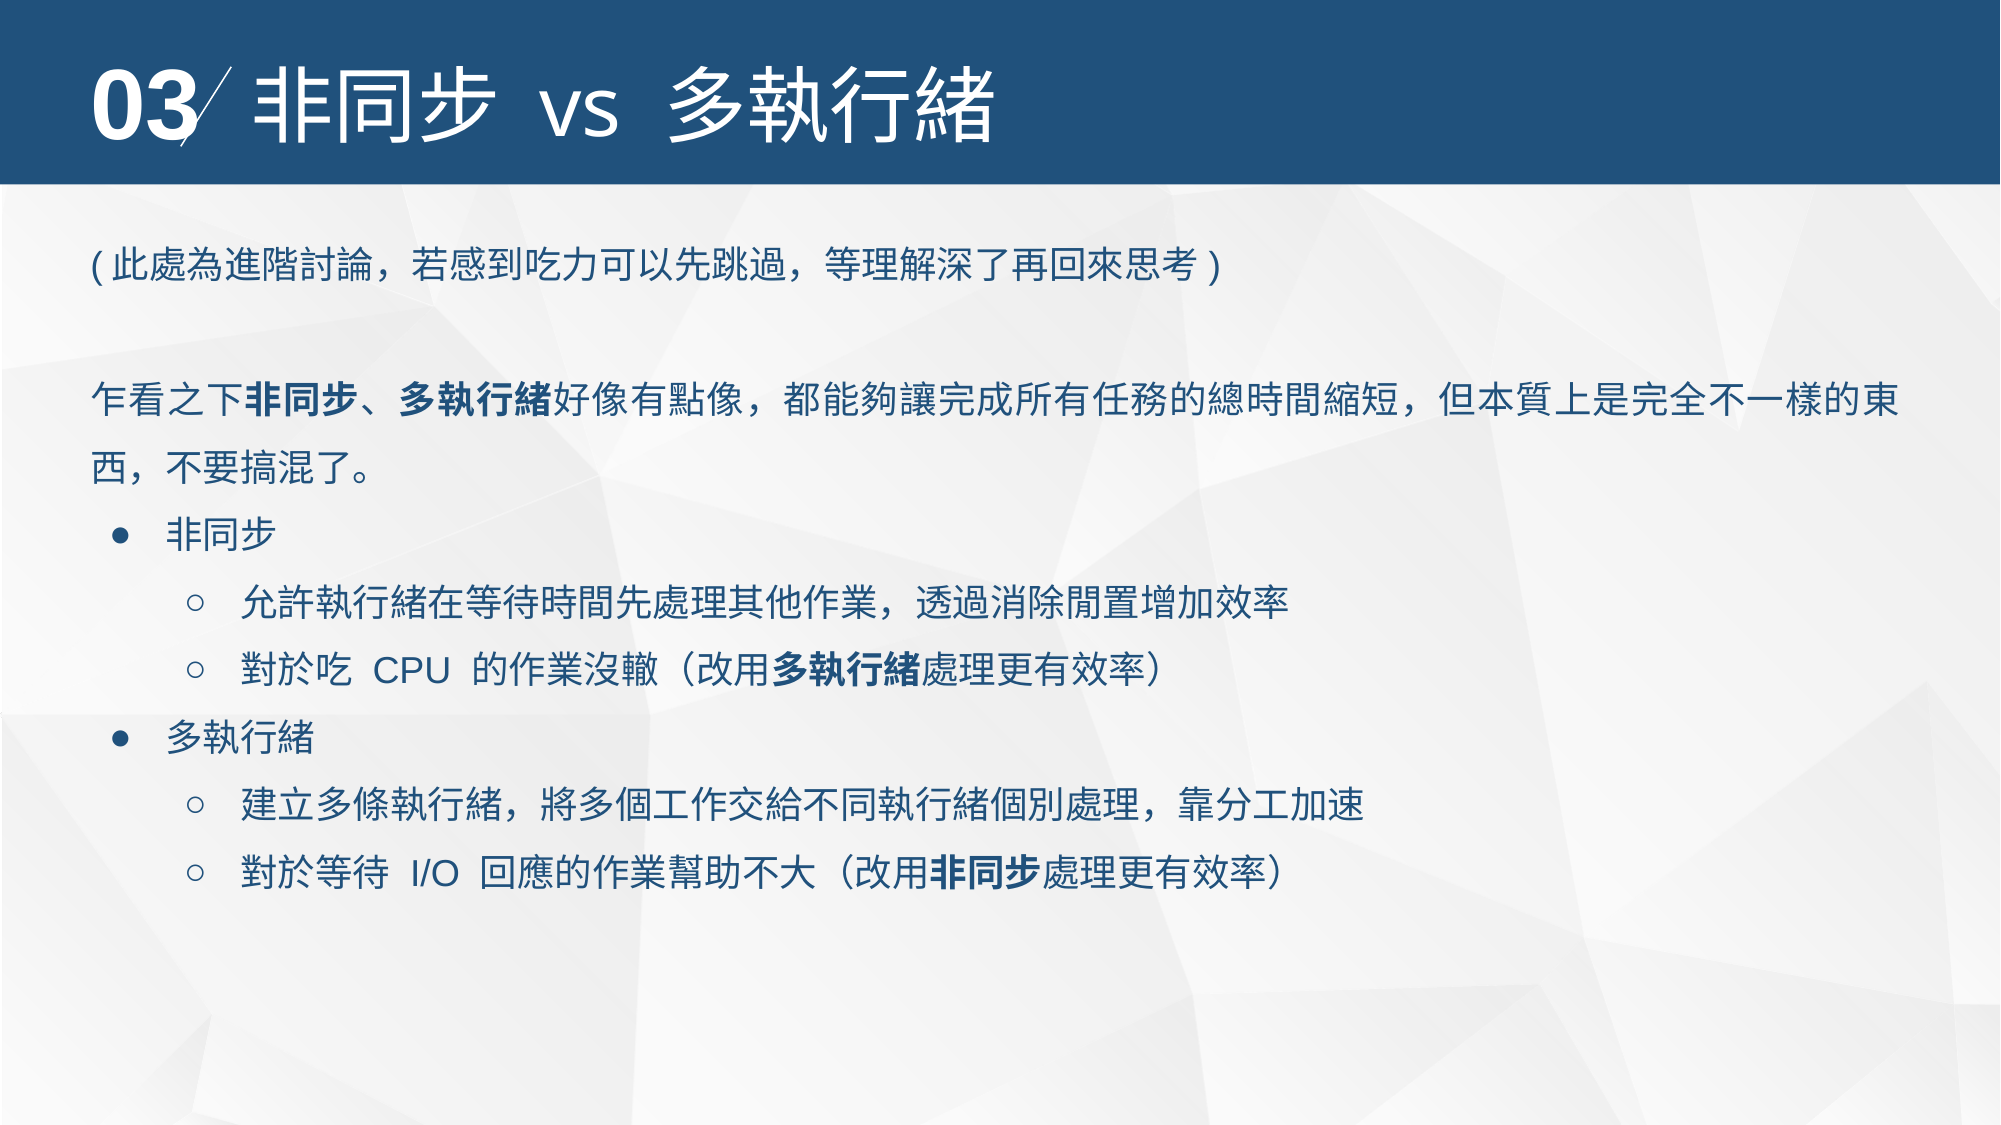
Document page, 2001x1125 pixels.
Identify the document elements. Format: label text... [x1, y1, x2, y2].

list 03 [75, 45, 218, 211]
list 非同步 vs 多執行緒 [235, 57, 1144, 139]
picture [0, 0, 2001, 1125]
text_box (此處為進階討論，若感到吃力可以先跳過，等理解深了再回來思考) 乍看之下非同步、多執行緒好像有點像，都能夠讓完成所有任務的總時間縮短，但本質上是完全不一樣的東西，不要搞混了。 非同步 允許執行緒在等待時間先處理其他作業，透過消除閒置增加效率 對於吃 CPU 的作業沒轍（改用多執行緒處理更有效率） 多執行緒 建立多條執行緒，將多個工作交給不同執行緒個別處理，靠分工加速 對於等待 I/O 回應的作業幫助不大（改用非同步處理更有效率） [75, 211, 1915, 1011]
